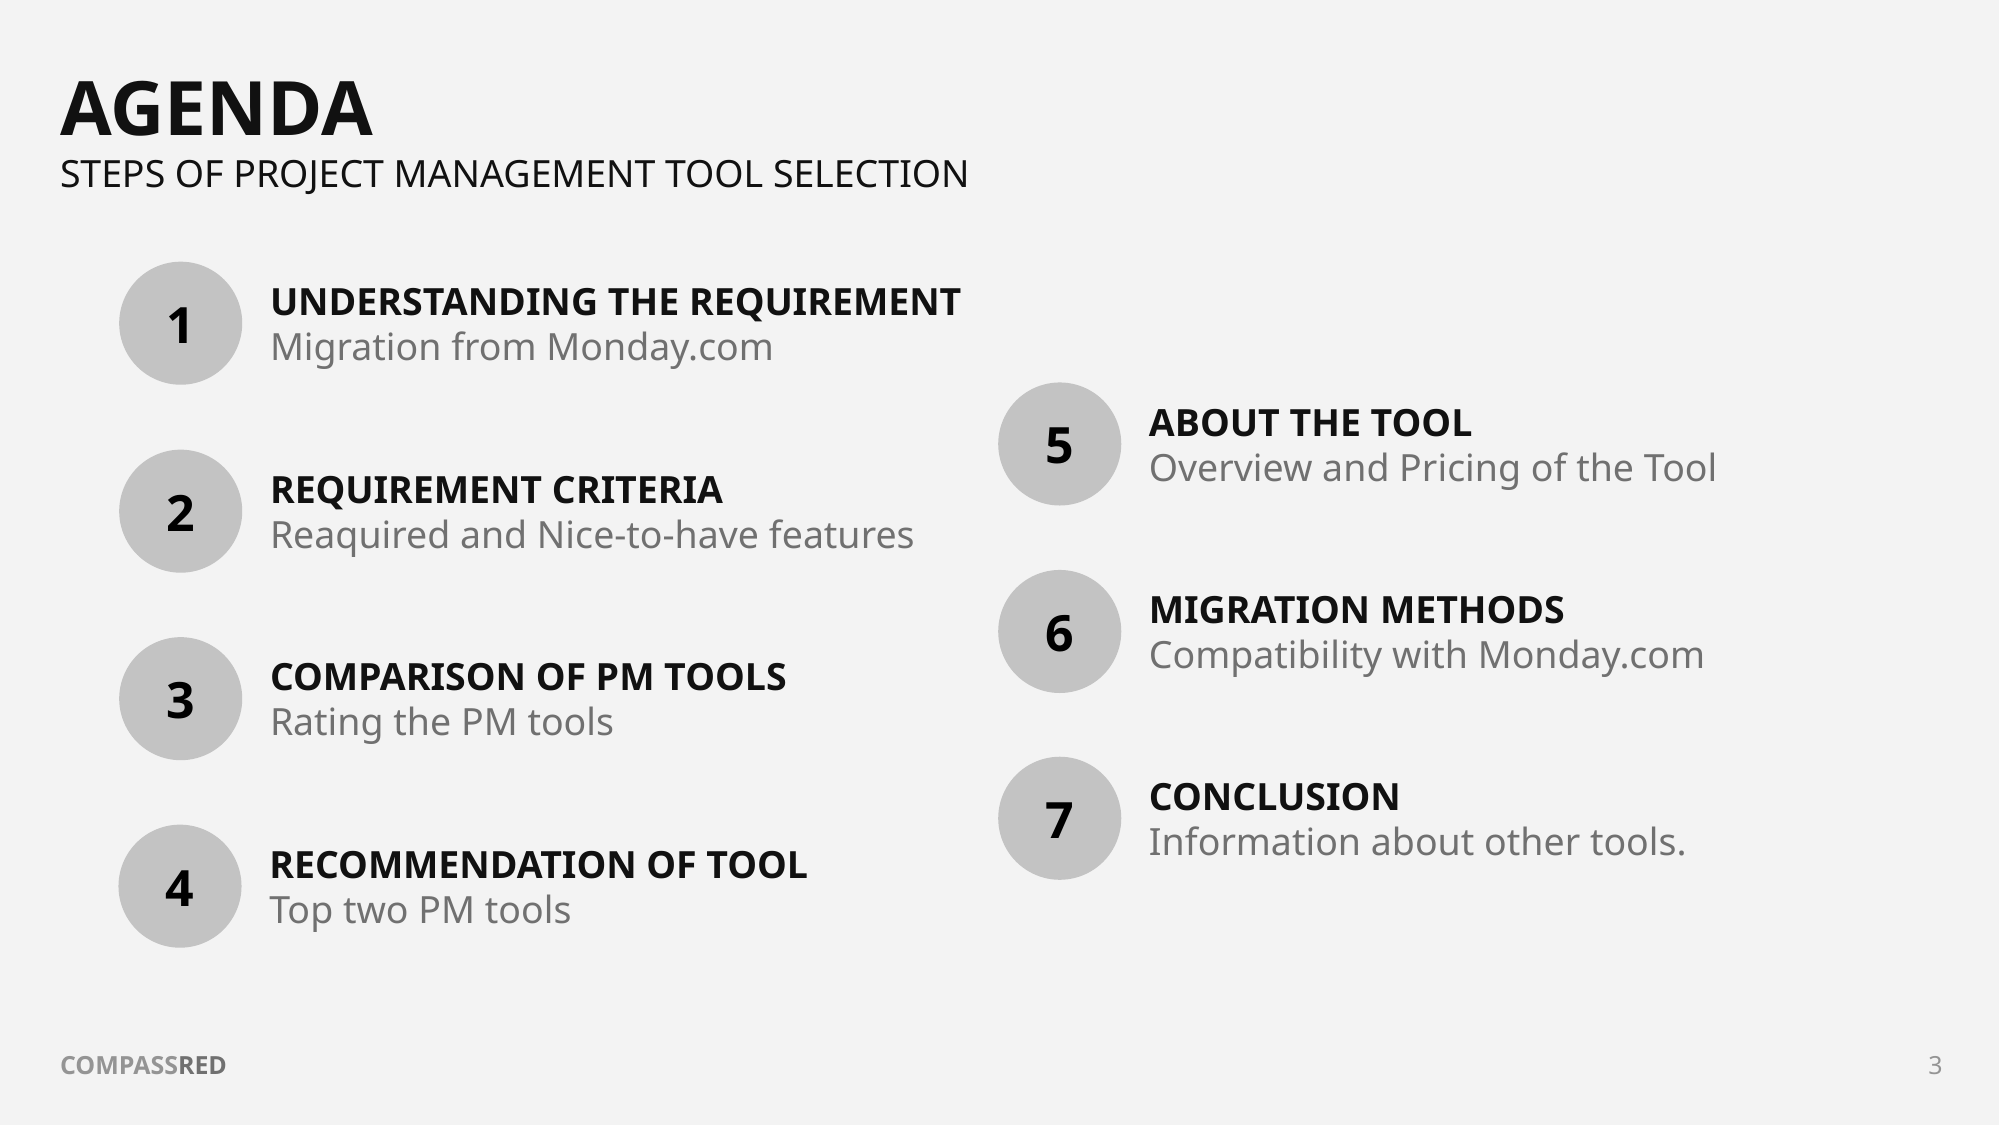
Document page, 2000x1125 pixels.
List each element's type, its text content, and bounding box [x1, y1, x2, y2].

list RECOMMENDATION OF TOOL Top two PM tools [269, 825, 999, 947]
subtitle STEPS OF PROJECT MANAGEMENT TOOL SELECTION [60, 149, 1664, 803]
list REQUIREMENT CRITERIA Reaquired and Nice-to-have features [270, 450, 1000, 572]
text_box 2 [119, 450, 242, 572]
title AGENDA [60, 60, 1934, 166]
text_box CONCLUSION Information about other tools. [1149, 757, 1879, 879]
text_box 5 [998, 383, 1121, 505]
text_box 3 [119, 637, 242, 760]
text_box MIGRATION METHODS Compatibility with Monday.com [1149, 570, 1879, 692]
text_box 7 [998, 757, 1121, 880]
text_box 1 [119, 262, 242, 384]
text_box 4 [119, 825, 241, 947]
text_box ABOUT THE TOOL Overview and Pricing of the Tool [1149, 382, 1879, 505]
slide_number 3 [1822, 1050, 1943, 1085]
text_box 6 [998, 570, 1121, 693]
list COMPARISON OF PM TOOLS Rating the PM tools [270, 637, 1000, 759]
